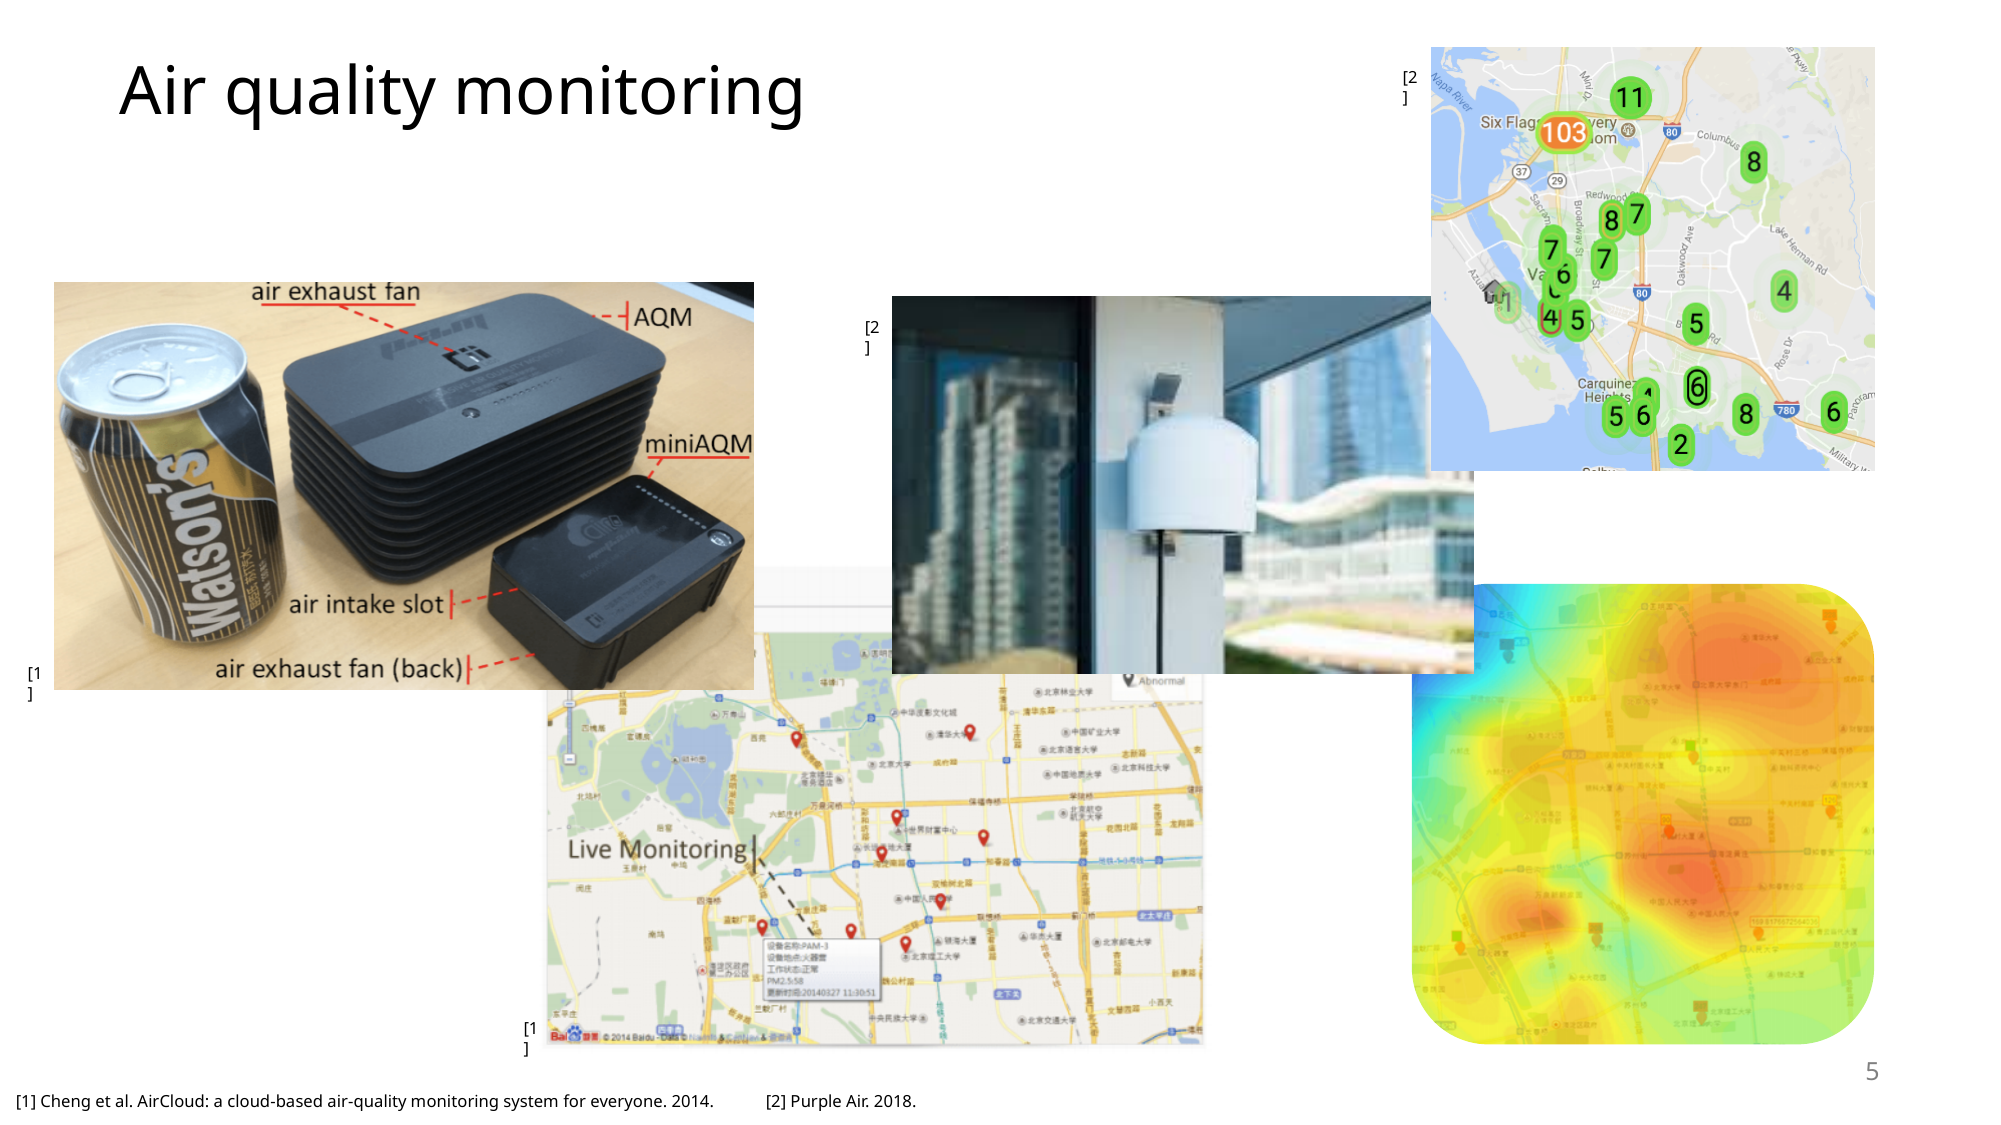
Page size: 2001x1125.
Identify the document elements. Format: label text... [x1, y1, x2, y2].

text_box [1] [7, 642, 54, 690]
picture [54, 47, 1875, 1054]
text_box [2] [1382, 47, 1431, 95]
text_box [1] Cheng et al. AirCloud: a cloud-based air-quality monitoring system for everyone. 2014. [2] Purple Air. 2018. [0, 1070, 1493, 1118]
title Air quality monitoring [99, 37, 1900, 150]
text_box [2] [844, 296, 892, 344]
text_box [1] [503, 997, 539, 1045]
slide_number 5 [1749, 1042, 1900, 1103]
